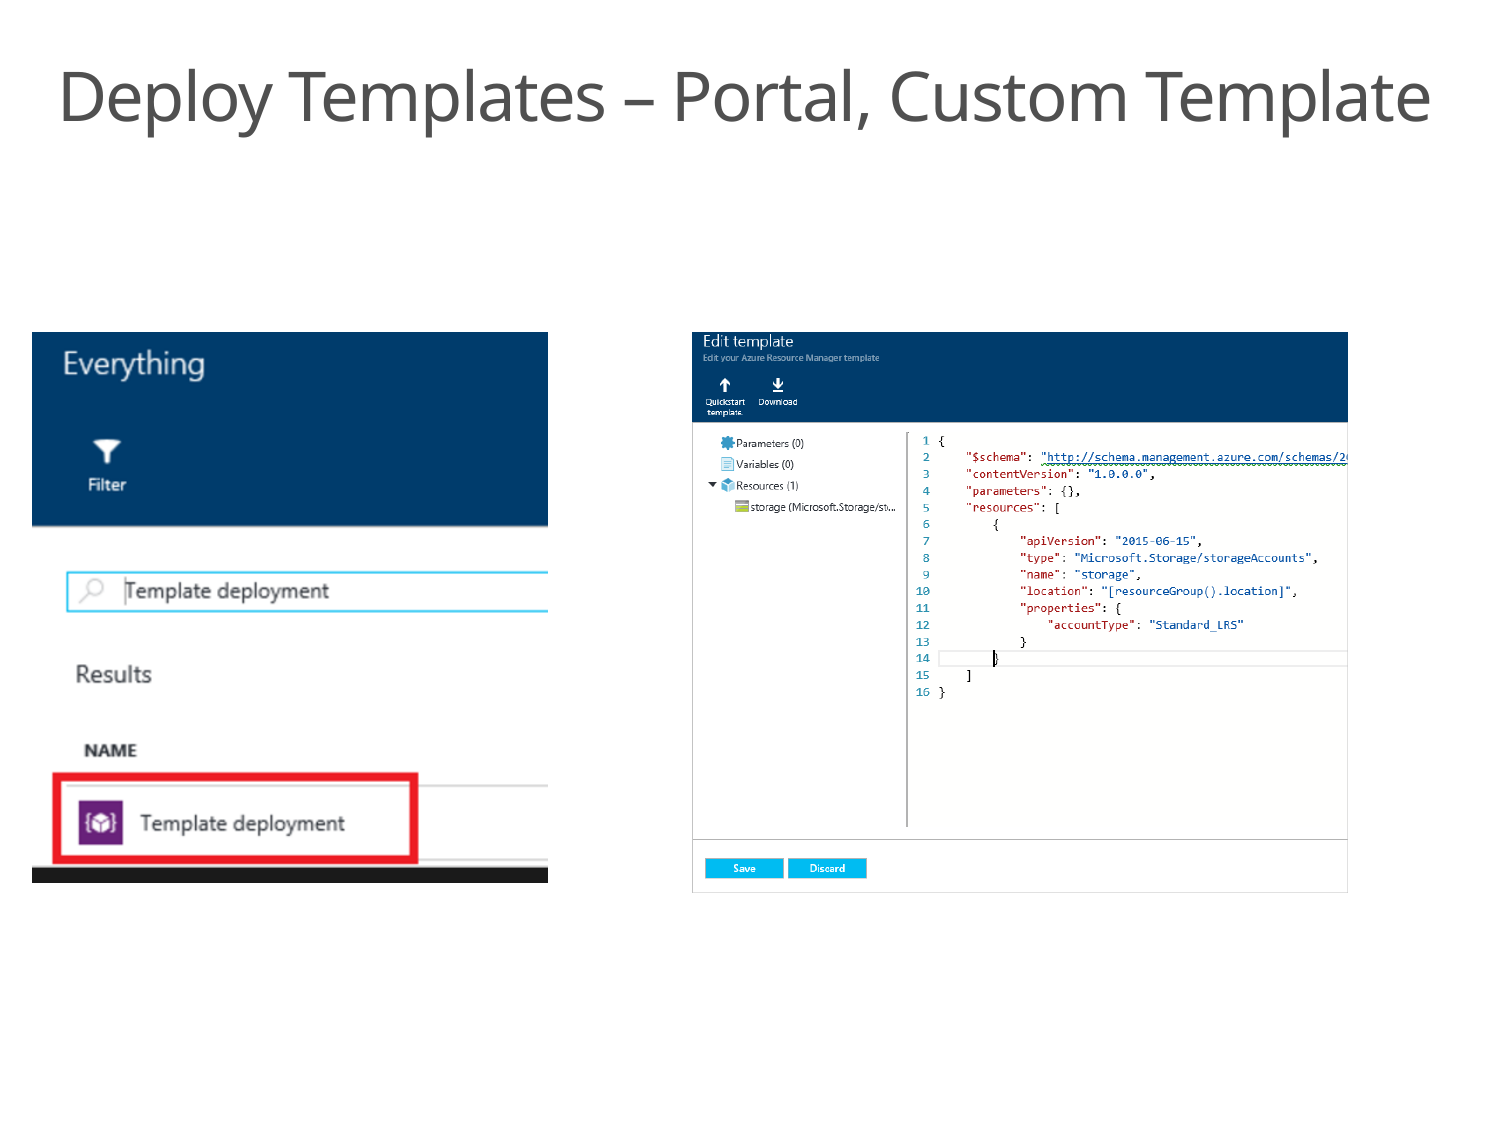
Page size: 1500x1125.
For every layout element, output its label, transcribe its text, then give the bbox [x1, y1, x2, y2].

picture [692, 332, 1348, 893]
picture [31, 332, 548, 883]
title Deploy Templates – Portal, Custom Template [33, 47, 1468, 196]
